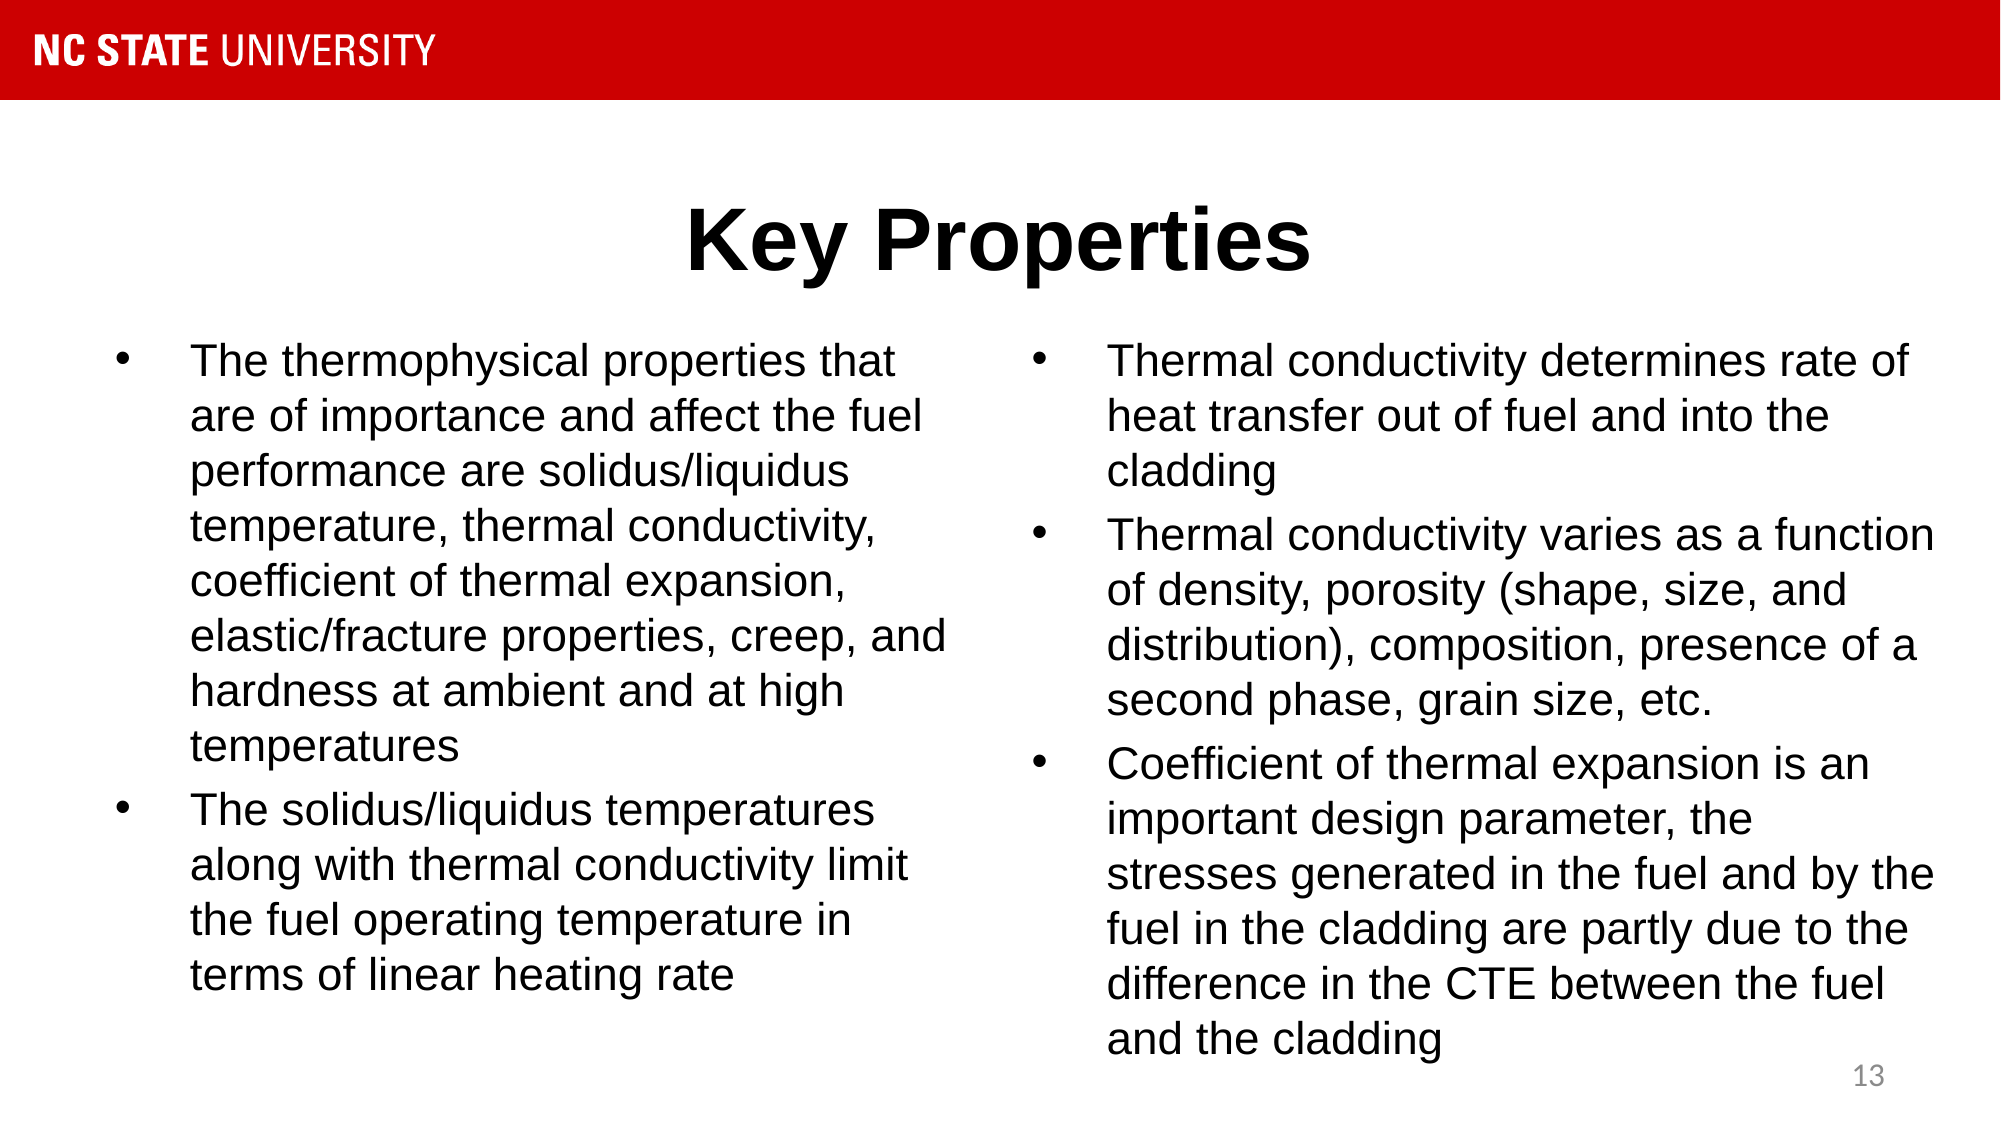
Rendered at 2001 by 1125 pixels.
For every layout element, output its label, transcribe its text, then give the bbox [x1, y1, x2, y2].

title Key Properties [99, 147, 1900, 323]
list The thermophysical properties that are of importance and affect the fuel performance are solidus/liquidus temperature, thermal conductivity, coefficient of thermal expansion, elastic/fracture properties, creep, and hardness at ambient and at high temperatures The solidus/liquidus temperatures along with thermal conductivity limit the fuel operating temperature in terms of linear heating rate [99, 322, 984, 1005]
list Thermal conductivity determines rate of heat transfer out of fuel and into the cladding Thermal conductivity varies as a function of density, porosity (shape, size, and distribution), composition, presence of a second phase, grain size, etc. Coefficient of thermal expansion is an important design parameter, the stresses generated in the fuel and by the fuel in the cladding are partly due to the difference in the CTE between the fuel and the cladding [1016, 322, 1952, 1005]
slide_number 13 [1433, 1042, 1900, 1103]
picture [0, 0, 2001, 100]
